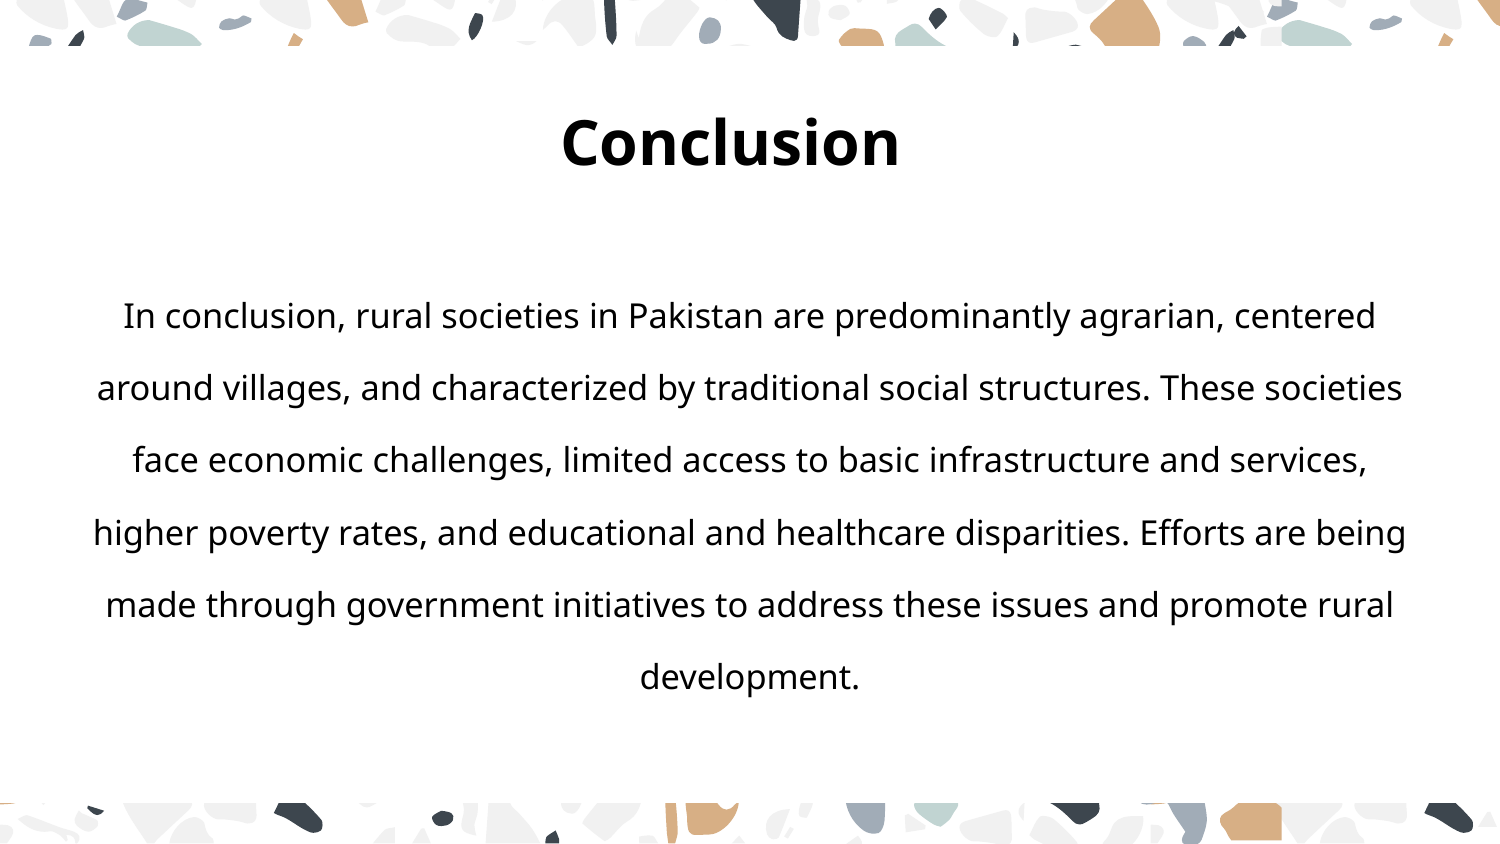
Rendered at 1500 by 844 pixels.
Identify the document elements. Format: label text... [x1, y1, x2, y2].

title Conclusion [513, 88, 949, 182]
subtitle In conclusion, rural societies in Pakistan are predominantly agrarian, centered around villages, and characterized by traditional social structures. These societies face economic challenges, limited access to basic infrastructure and services, higher poverty rates, and educational and healthcare disparities. Efforts are being made through government initiatives to address these issues and promote rural development. [62, 248, 1438, 768]
